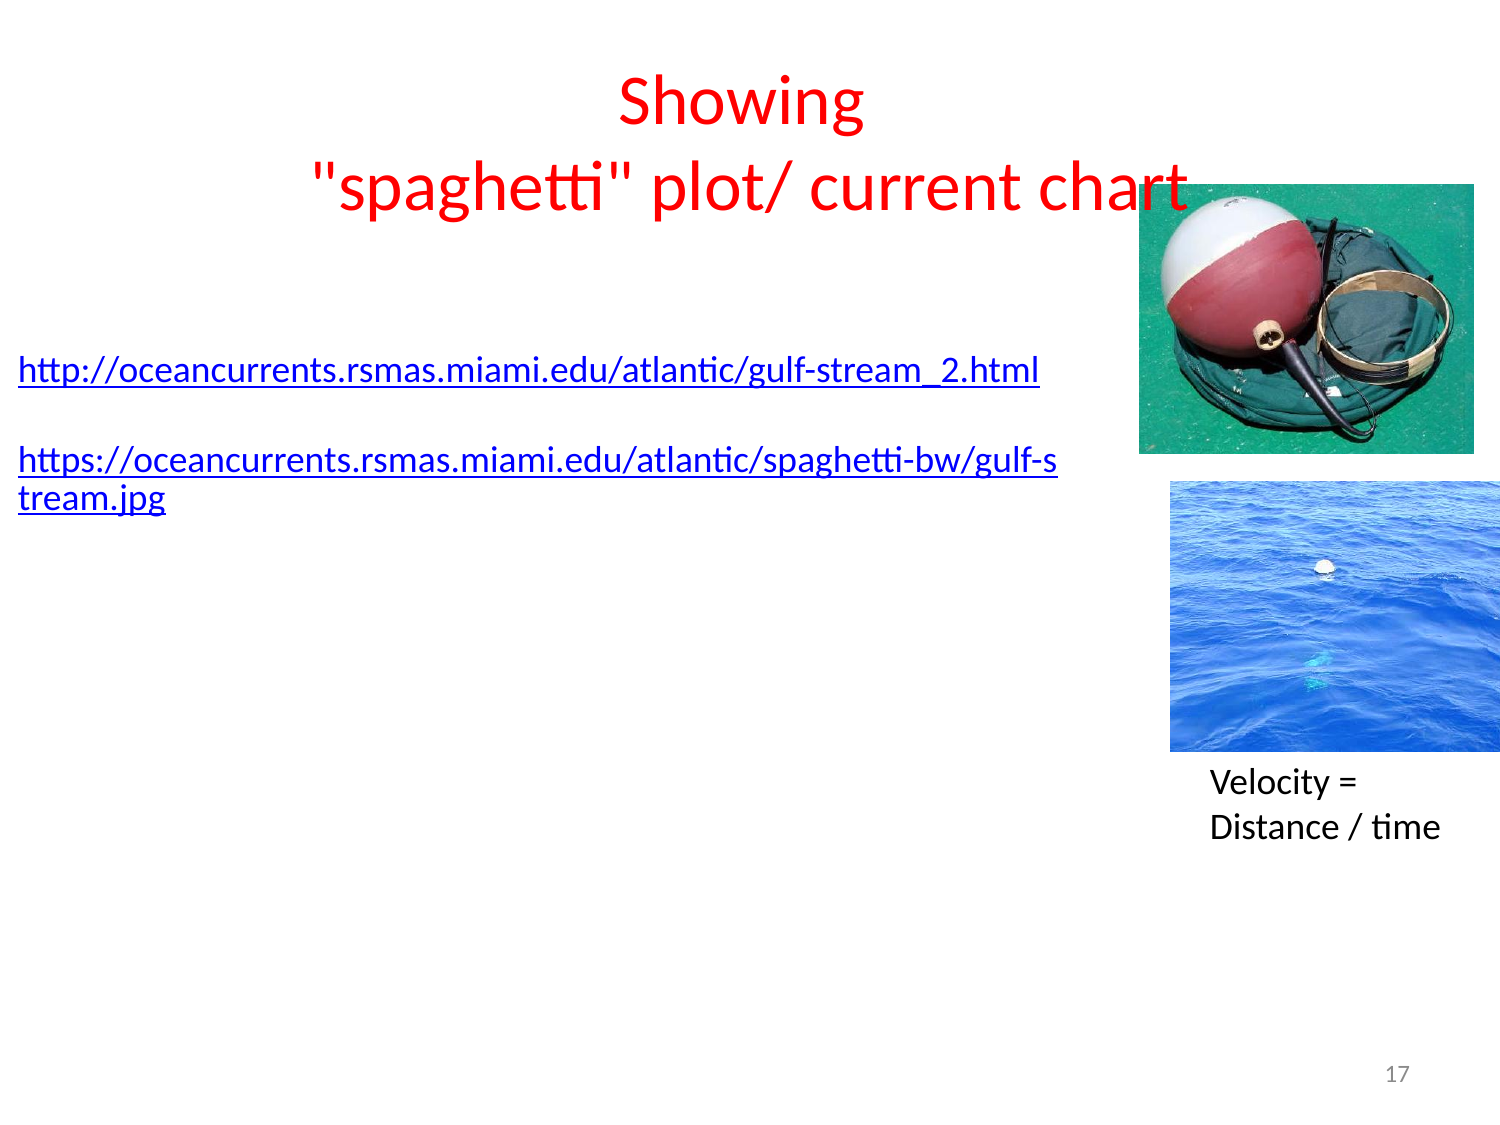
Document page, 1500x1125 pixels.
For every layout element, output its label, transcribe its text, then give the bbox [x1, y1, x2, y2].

picture [1139, 184, 1474, 455]
text_box http://oceancurrents.rsmas.miami.edu/atlantic/gulf-stream_2.html https://oceancurrents.rsmas.miami.edu/atlantic/spaghetti-bw/gulf-stream.jpg [3, 338, 1082, 578]
picture [1169, 481, 1500, 752]
title Showing "spaghetti" plot/ current chart [75, 45, 1425, 233]
slide_number 17 [1074, 1042, 1425, 1103]
text_box Velocity = Distance / time [1195, 759, 1500, 855]
